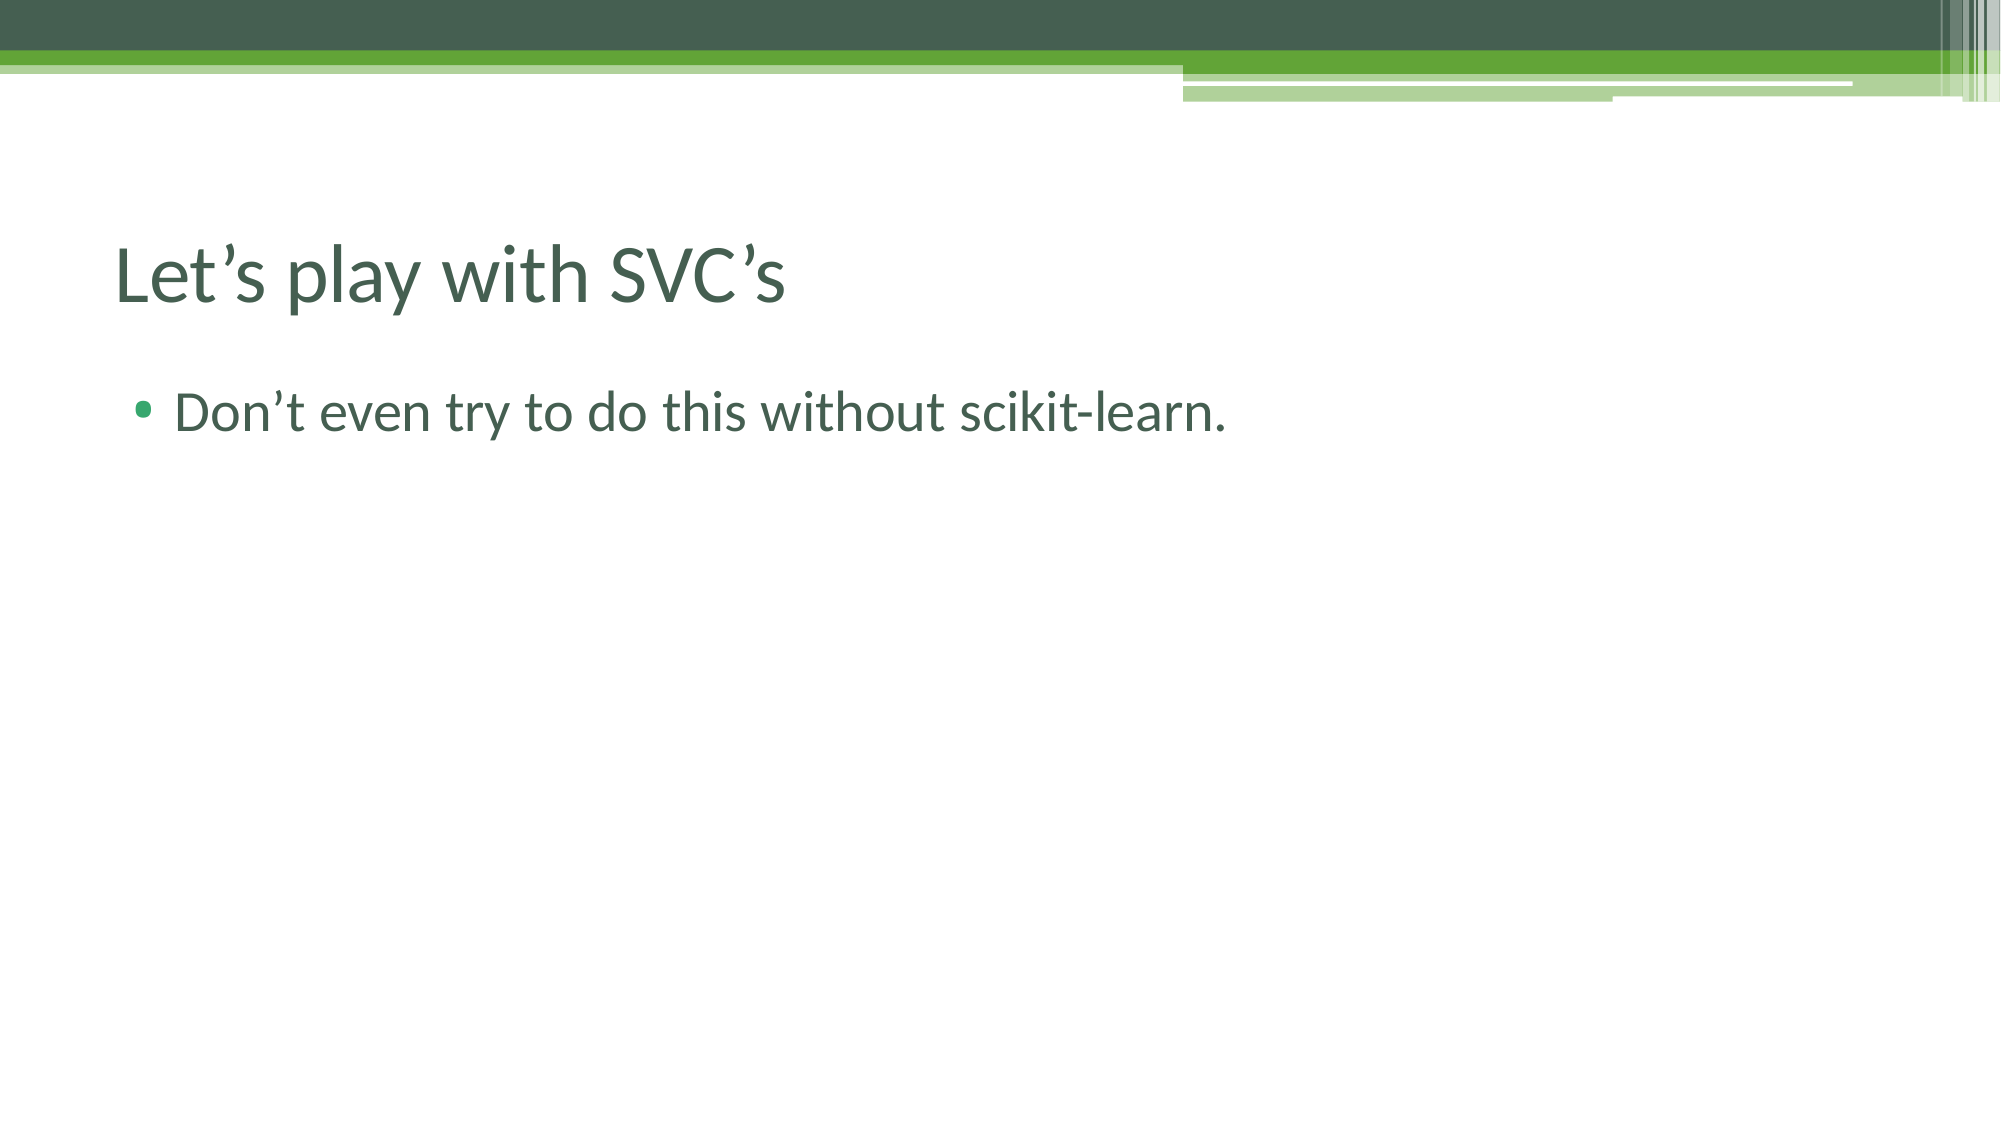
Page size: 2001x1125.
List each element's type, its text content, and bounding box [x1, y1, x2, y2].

text_box Don’t even try to do this without scikit-learn. [130, 370, 1240, 443]
title Let’s play with SVC’s [112, 217, 798, 408]
